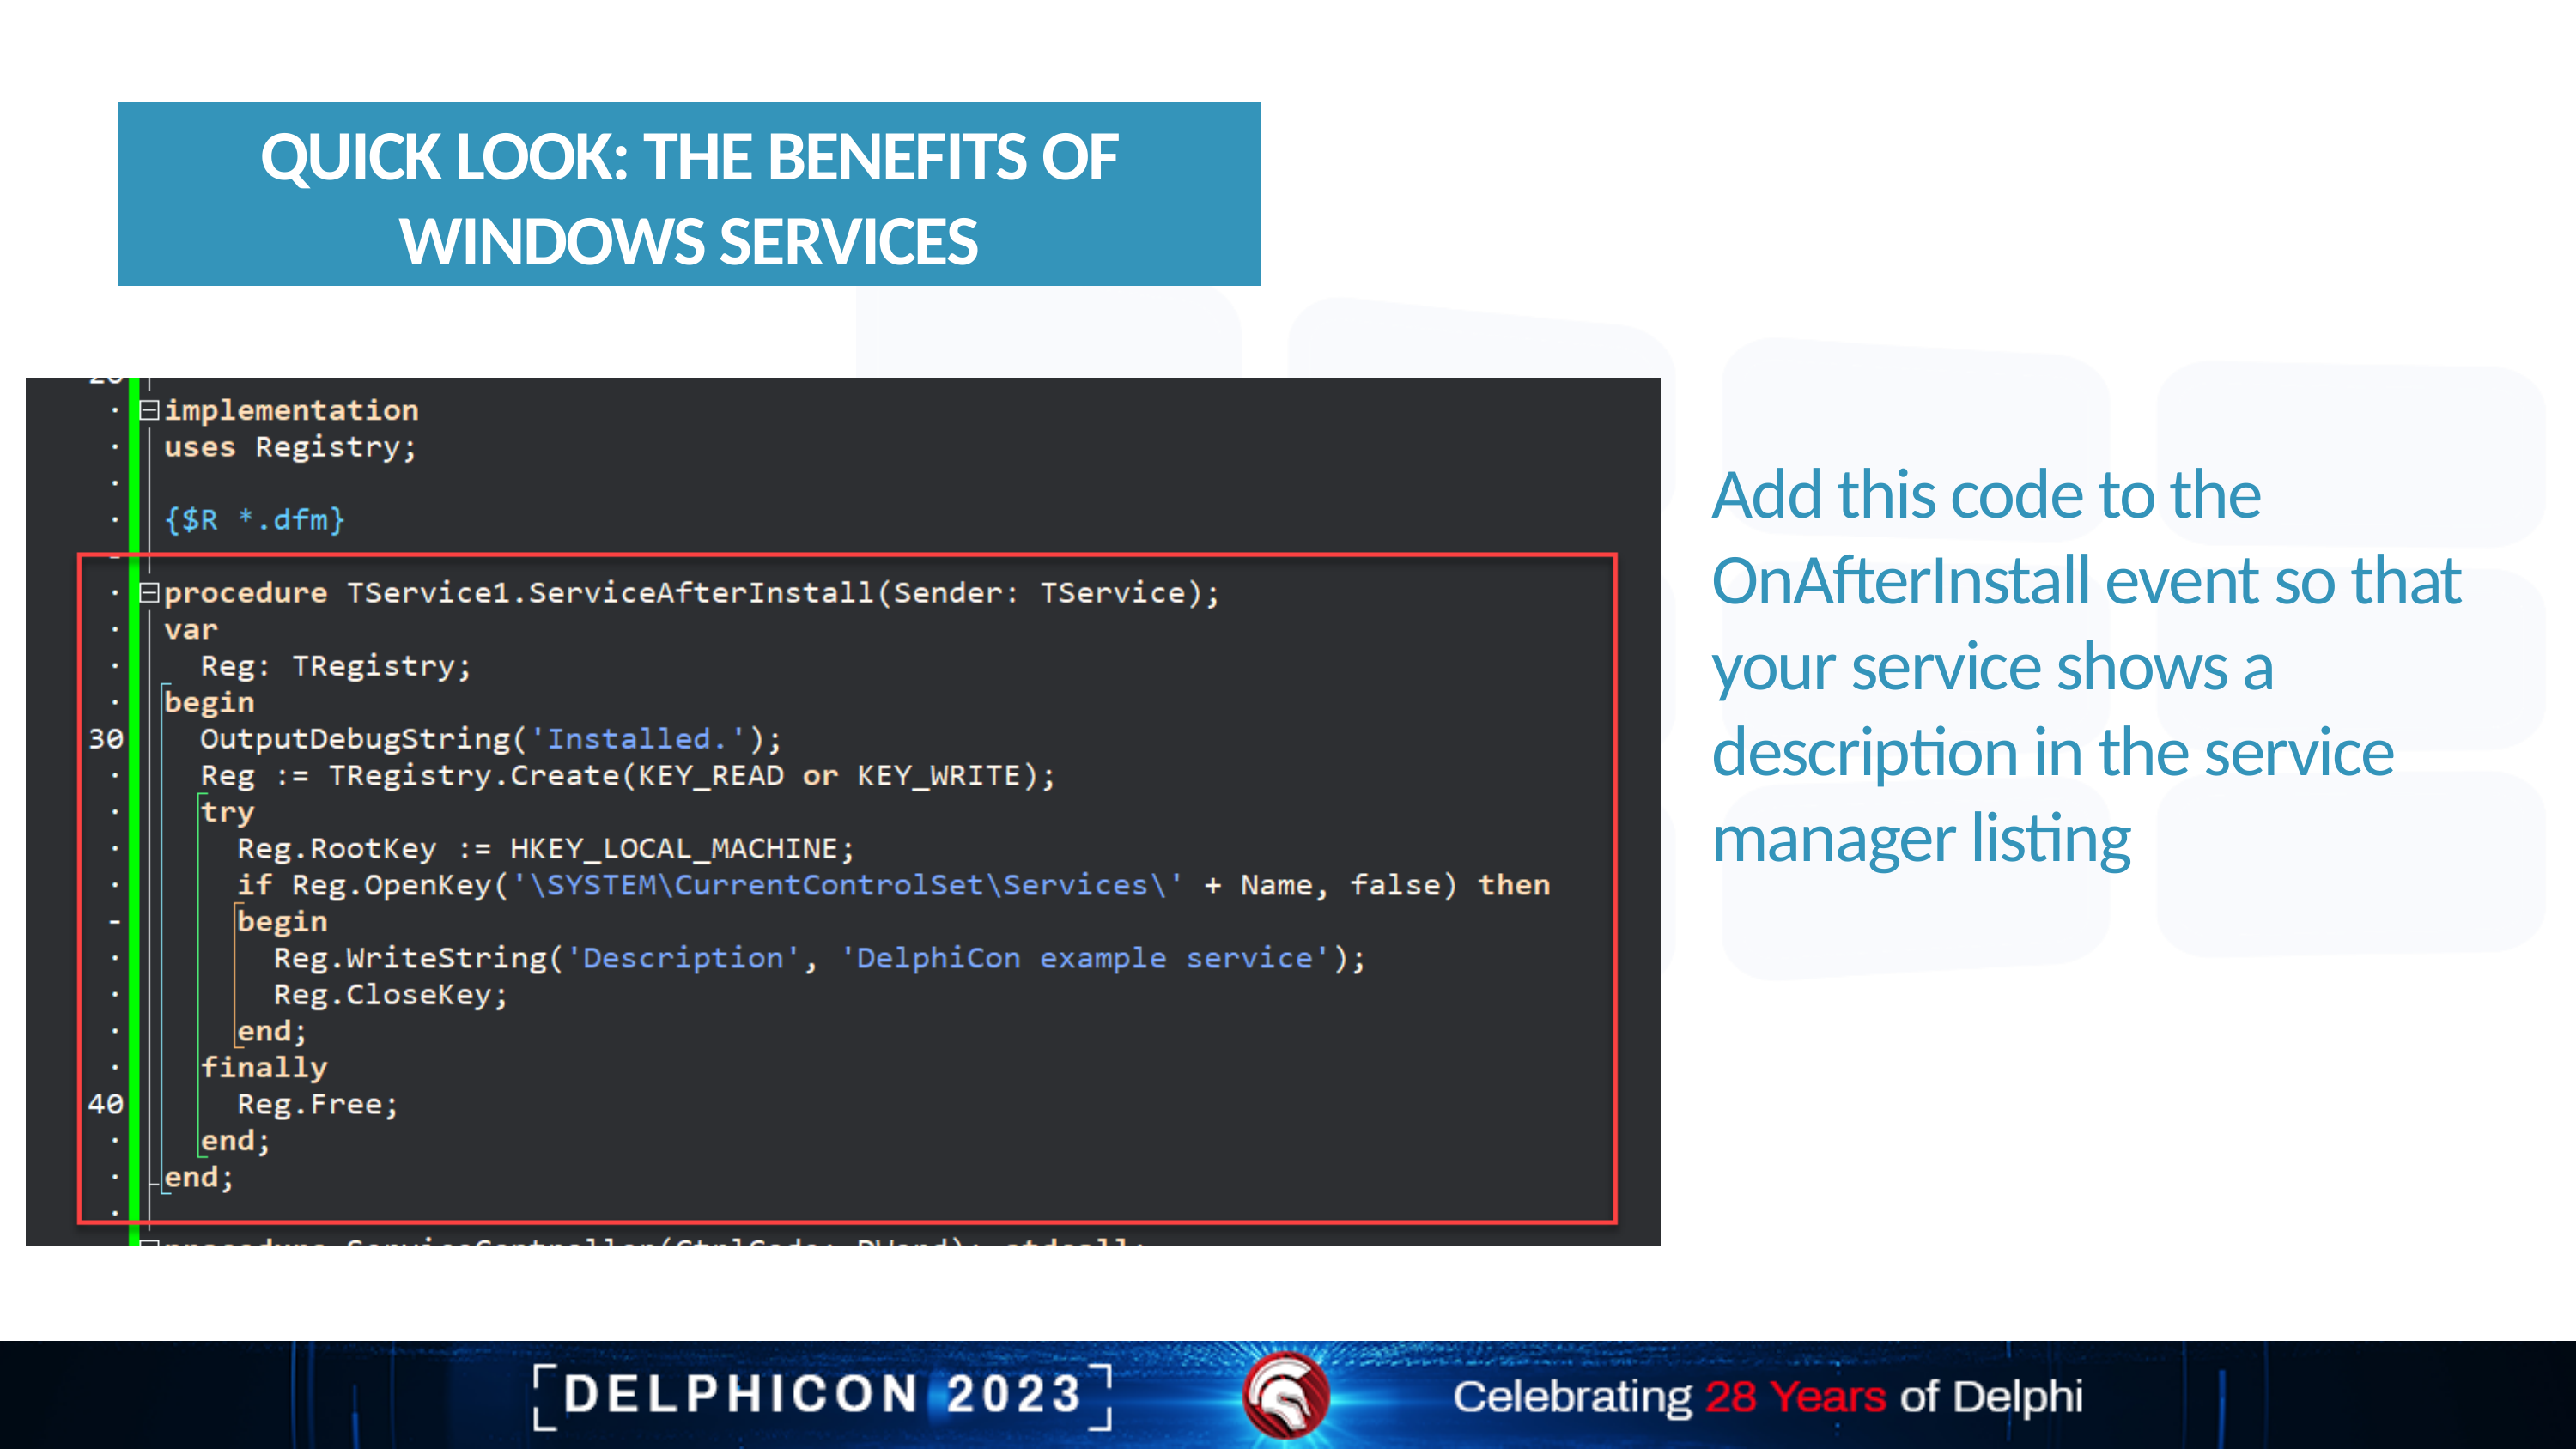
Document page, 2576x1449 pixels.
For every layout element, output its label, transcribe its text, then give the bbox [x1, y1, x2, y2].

text_box Quick look: The benefits of Windows Services [118, 102, 1261, 286]
title Add this code to the OnAfterInstall event so that your service shows a description in the service manager listing [1686, 52, 2501, 1271]
picture [25, 378, 1661, 1246]
picture [0, 1341, 2576, 1449]
